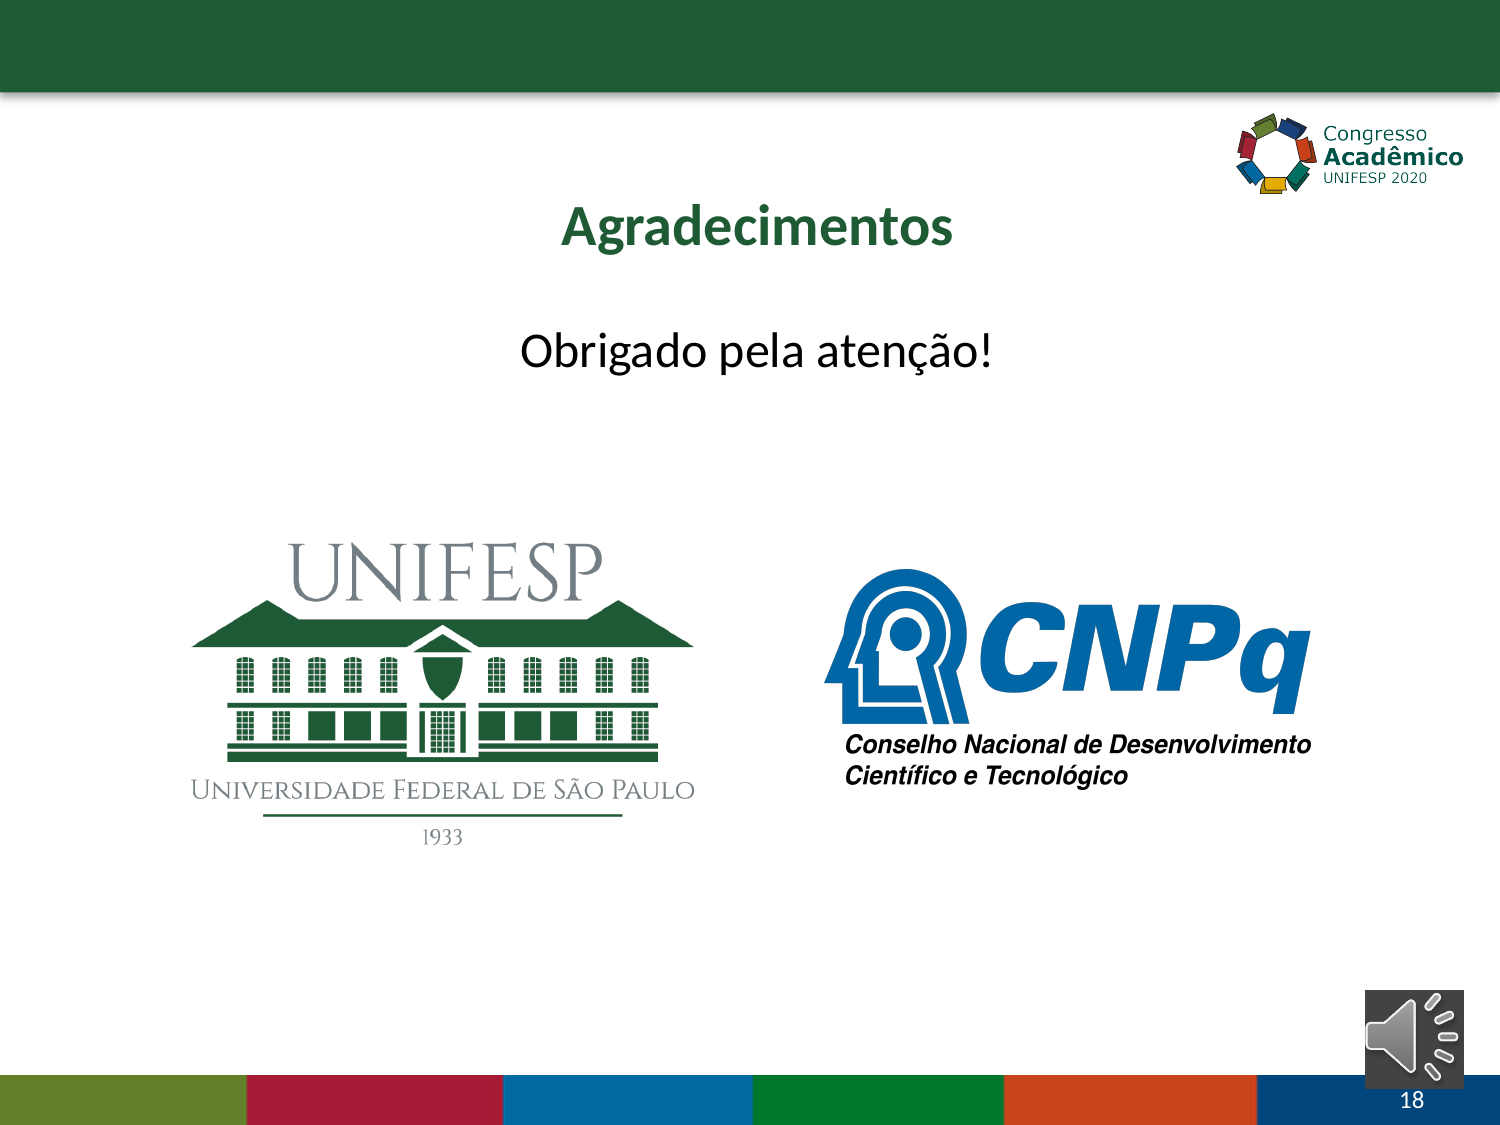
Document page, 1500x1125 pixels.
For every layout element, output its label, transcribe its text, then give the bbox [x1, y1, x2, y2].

picture [191, 541, 695, 846]
picture [1236, 113, 1463, 194]
picture [823, 569, 1312, 790]
picture [0, 1075, 503, 1125]
text_box Agradecimentos Obrigado pela atenção! [84, 179, 1432, 385]
picture [753, 989, 1500, 1125]
